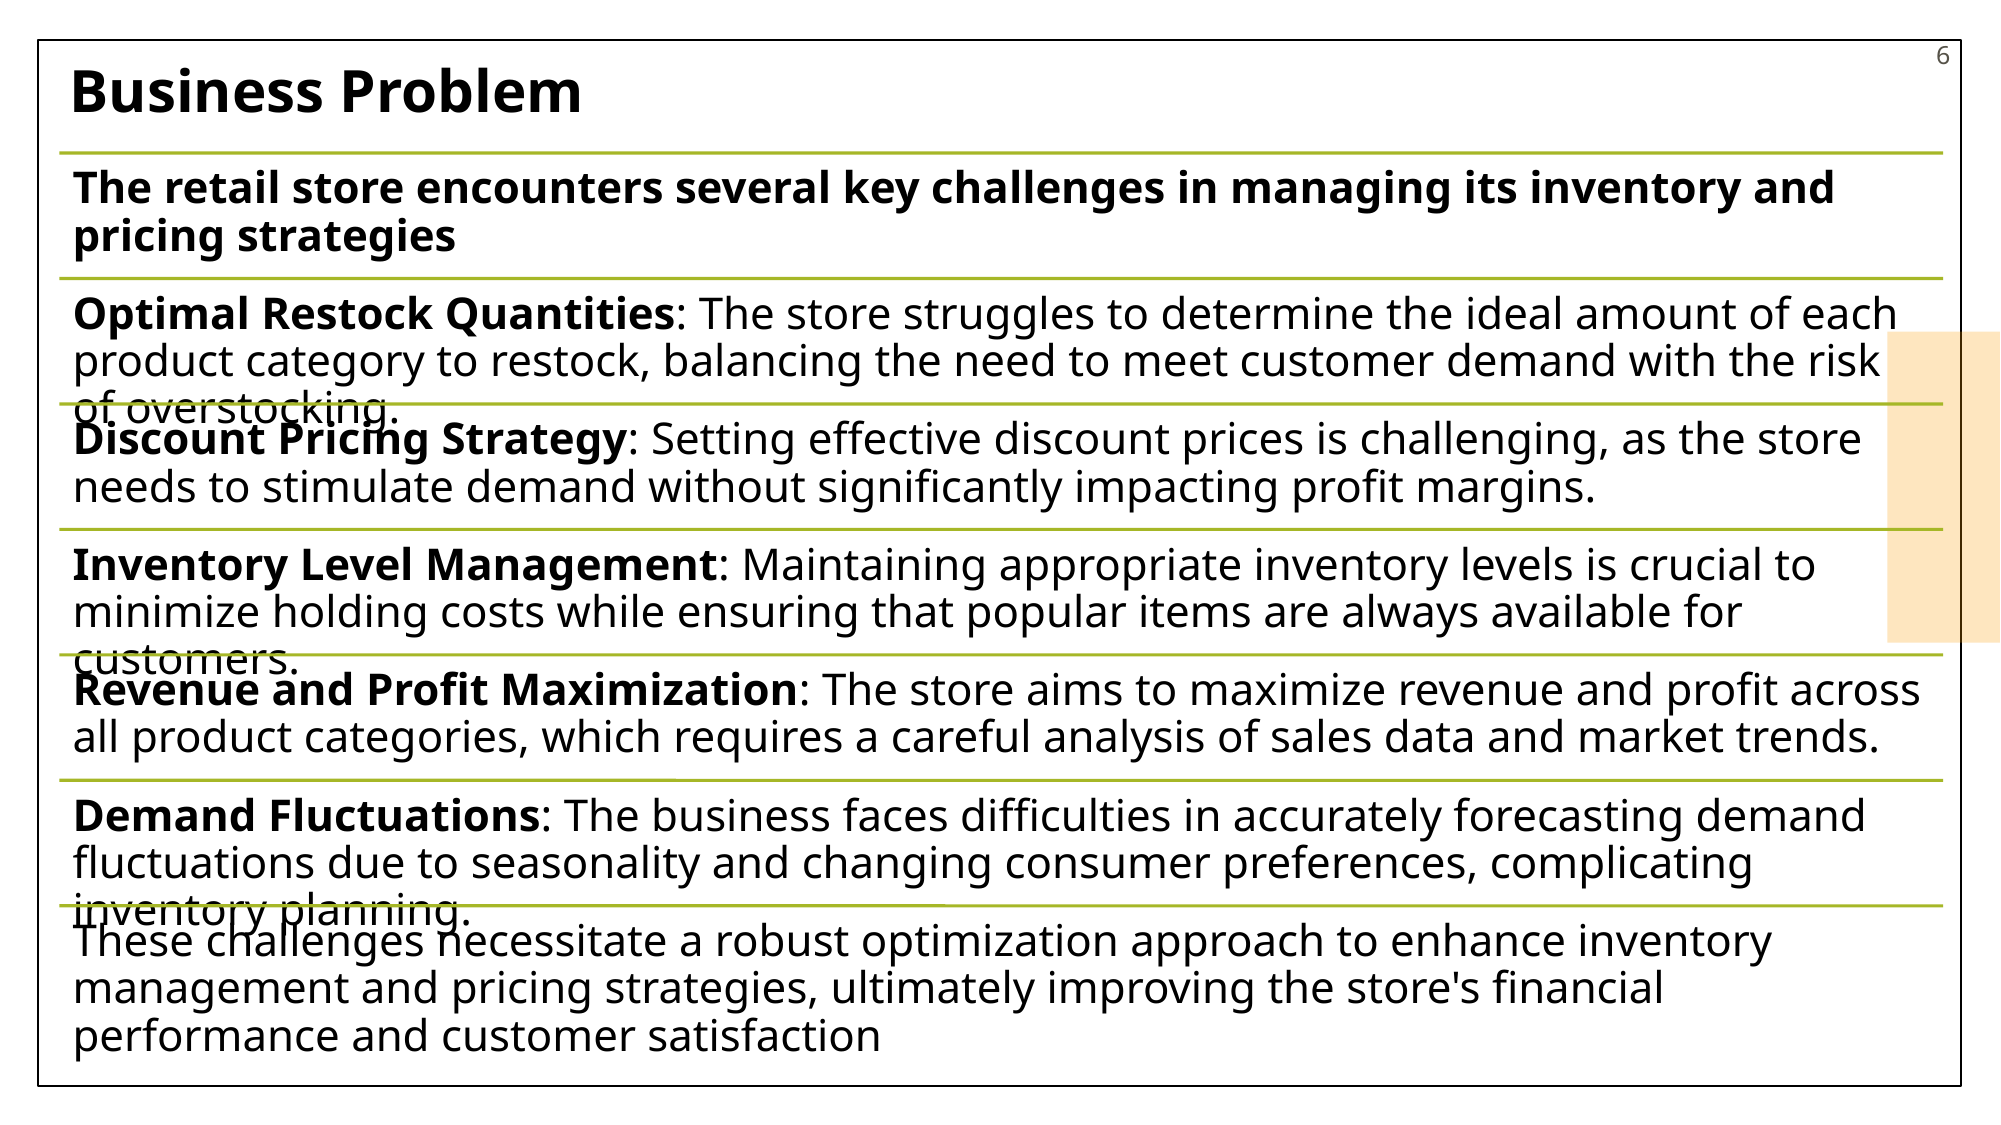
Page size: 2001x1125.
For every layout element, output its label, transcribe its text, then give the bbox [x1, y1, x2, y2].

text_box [58, 152, 1944, 1032]
title Business Problem [54, 19, 1887, 156]
slide_number 6 [1886, 0, 2000, 113]
